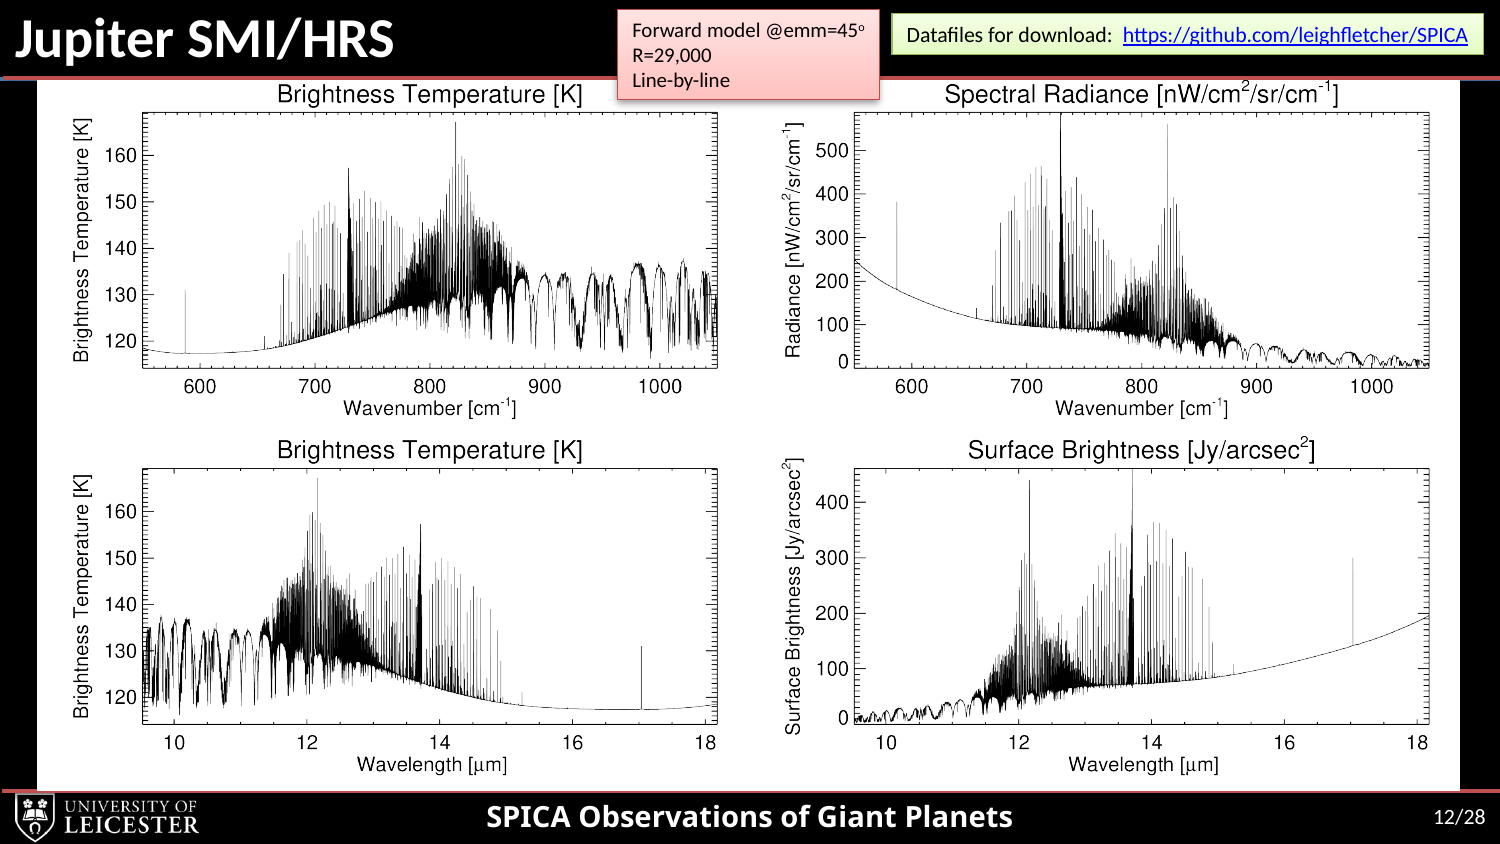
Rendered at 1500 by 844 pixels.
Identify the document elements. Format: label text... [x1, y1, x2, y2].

title Jupiter SMI/HRS [0, 0, 1500, 79]
picture [15, 793, 199, 843]
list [37, 79, 1460, 791]
text_box Forward model @emm=45o R=29,000 Line-by-line [617, 9, 880, 78]
text_box Datafiles for download: https://github.com/leighfletcher/SPICA [891, 13, 1484, 55]
